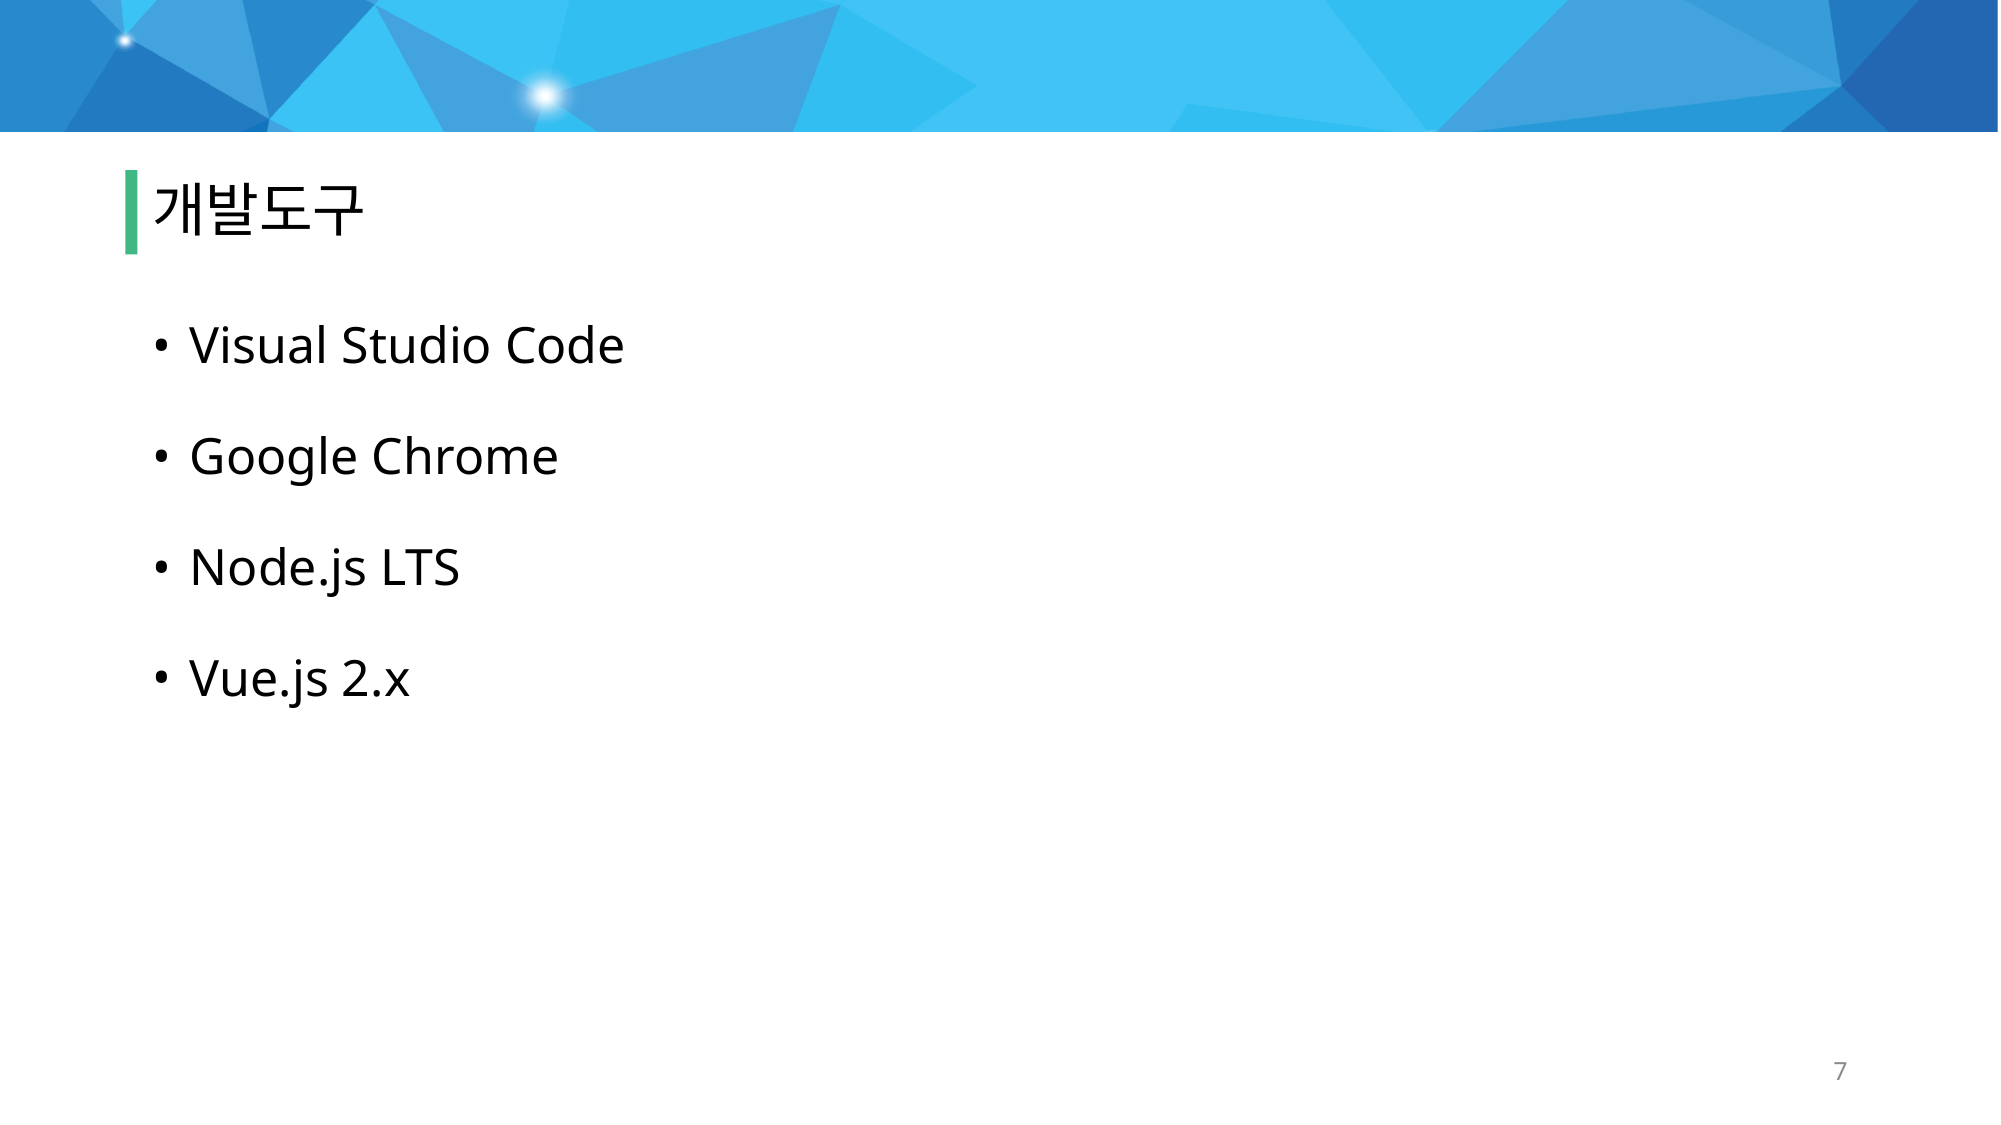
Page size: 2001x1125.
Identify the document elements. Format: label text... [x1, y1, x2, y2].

list 개발도구 [137, 170, 1879, 255]
title 준비사항 [38, 20, 1396, 112]
picture [0, 0, 2000, 132]
list Visual Studio Code Google Chrome Node.js LTS Vue.js 2.x [137, 276, 1897, 1082]
slide_number 7 [1412, 1042, 1863, 1103]
